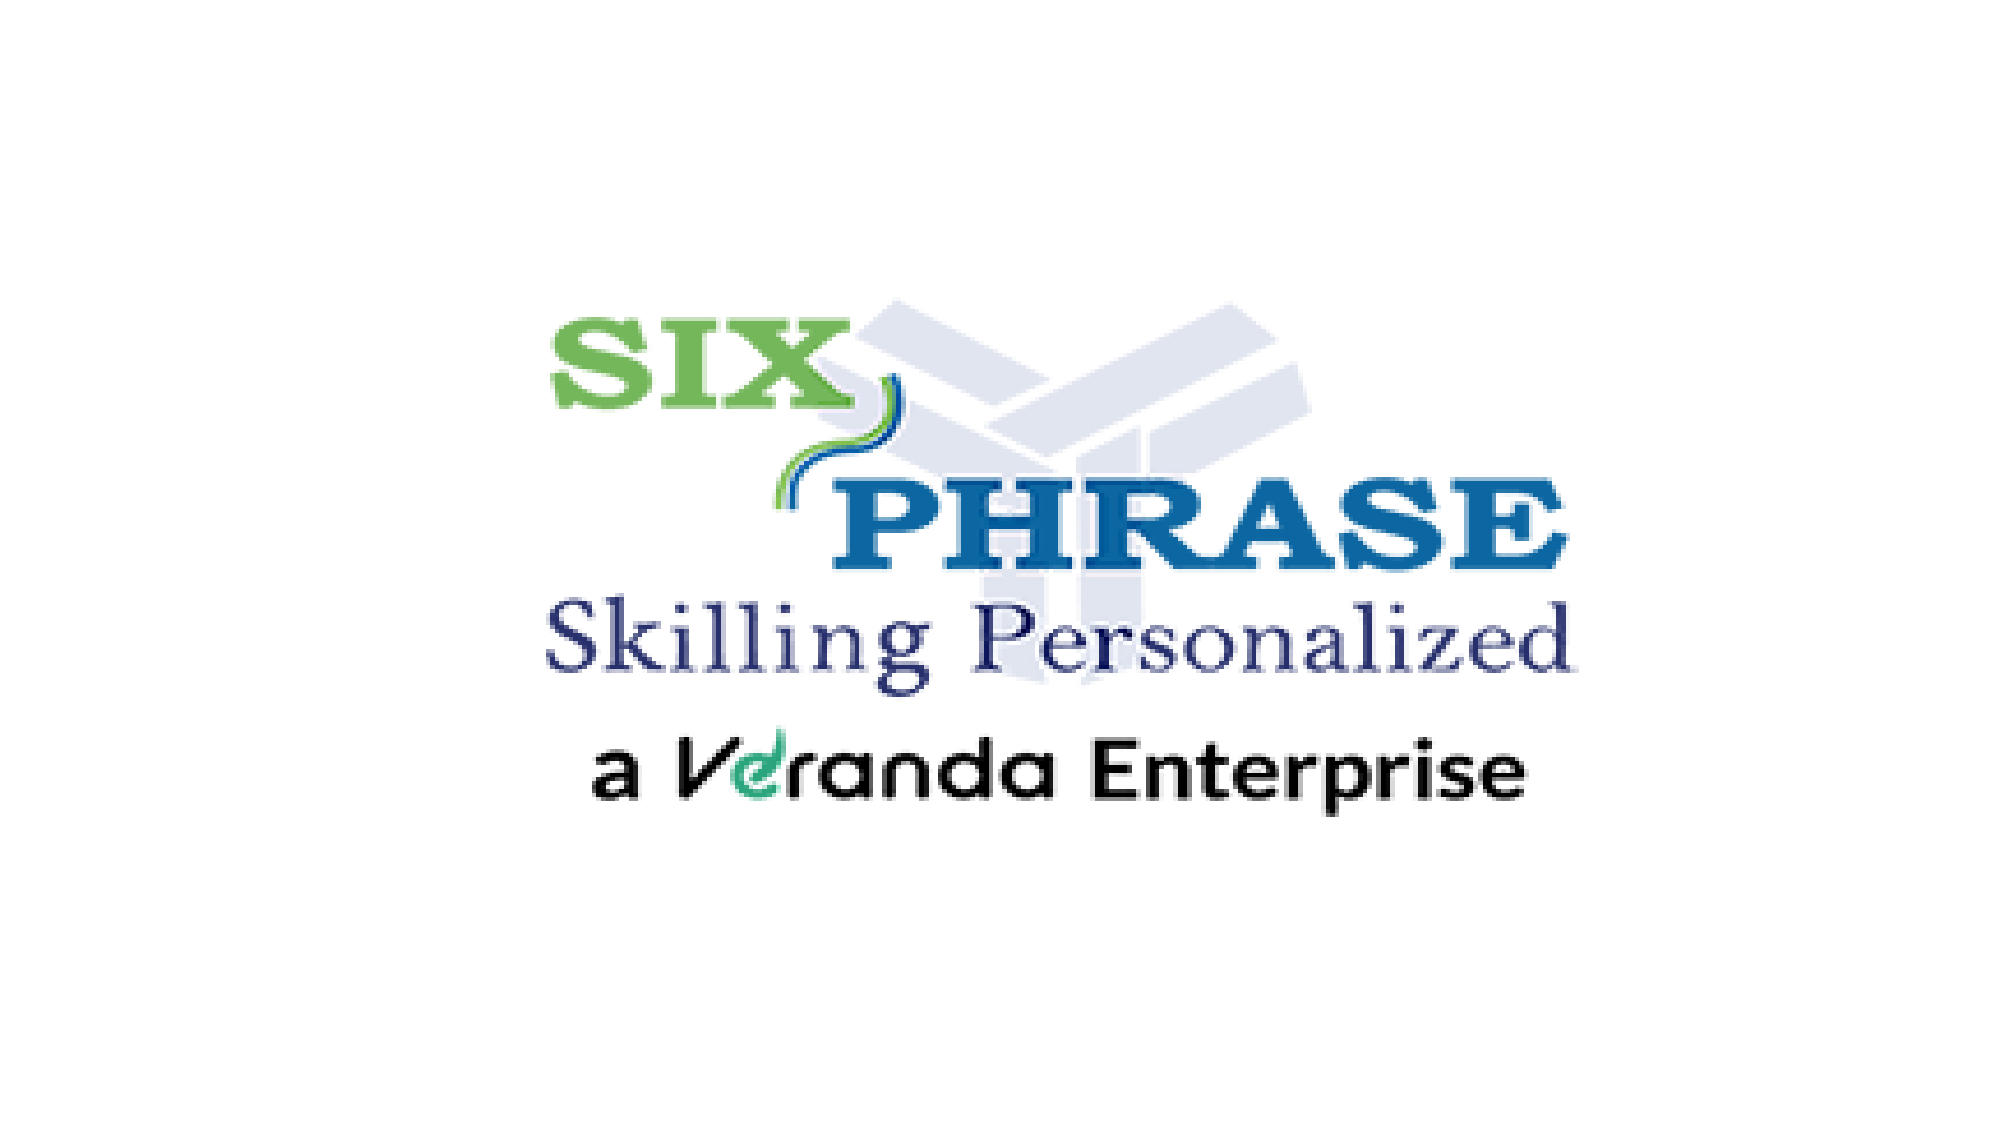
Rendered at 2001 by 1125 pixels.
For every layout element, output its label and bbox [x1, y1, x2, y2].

picture [486, 257, 1640, 849]
